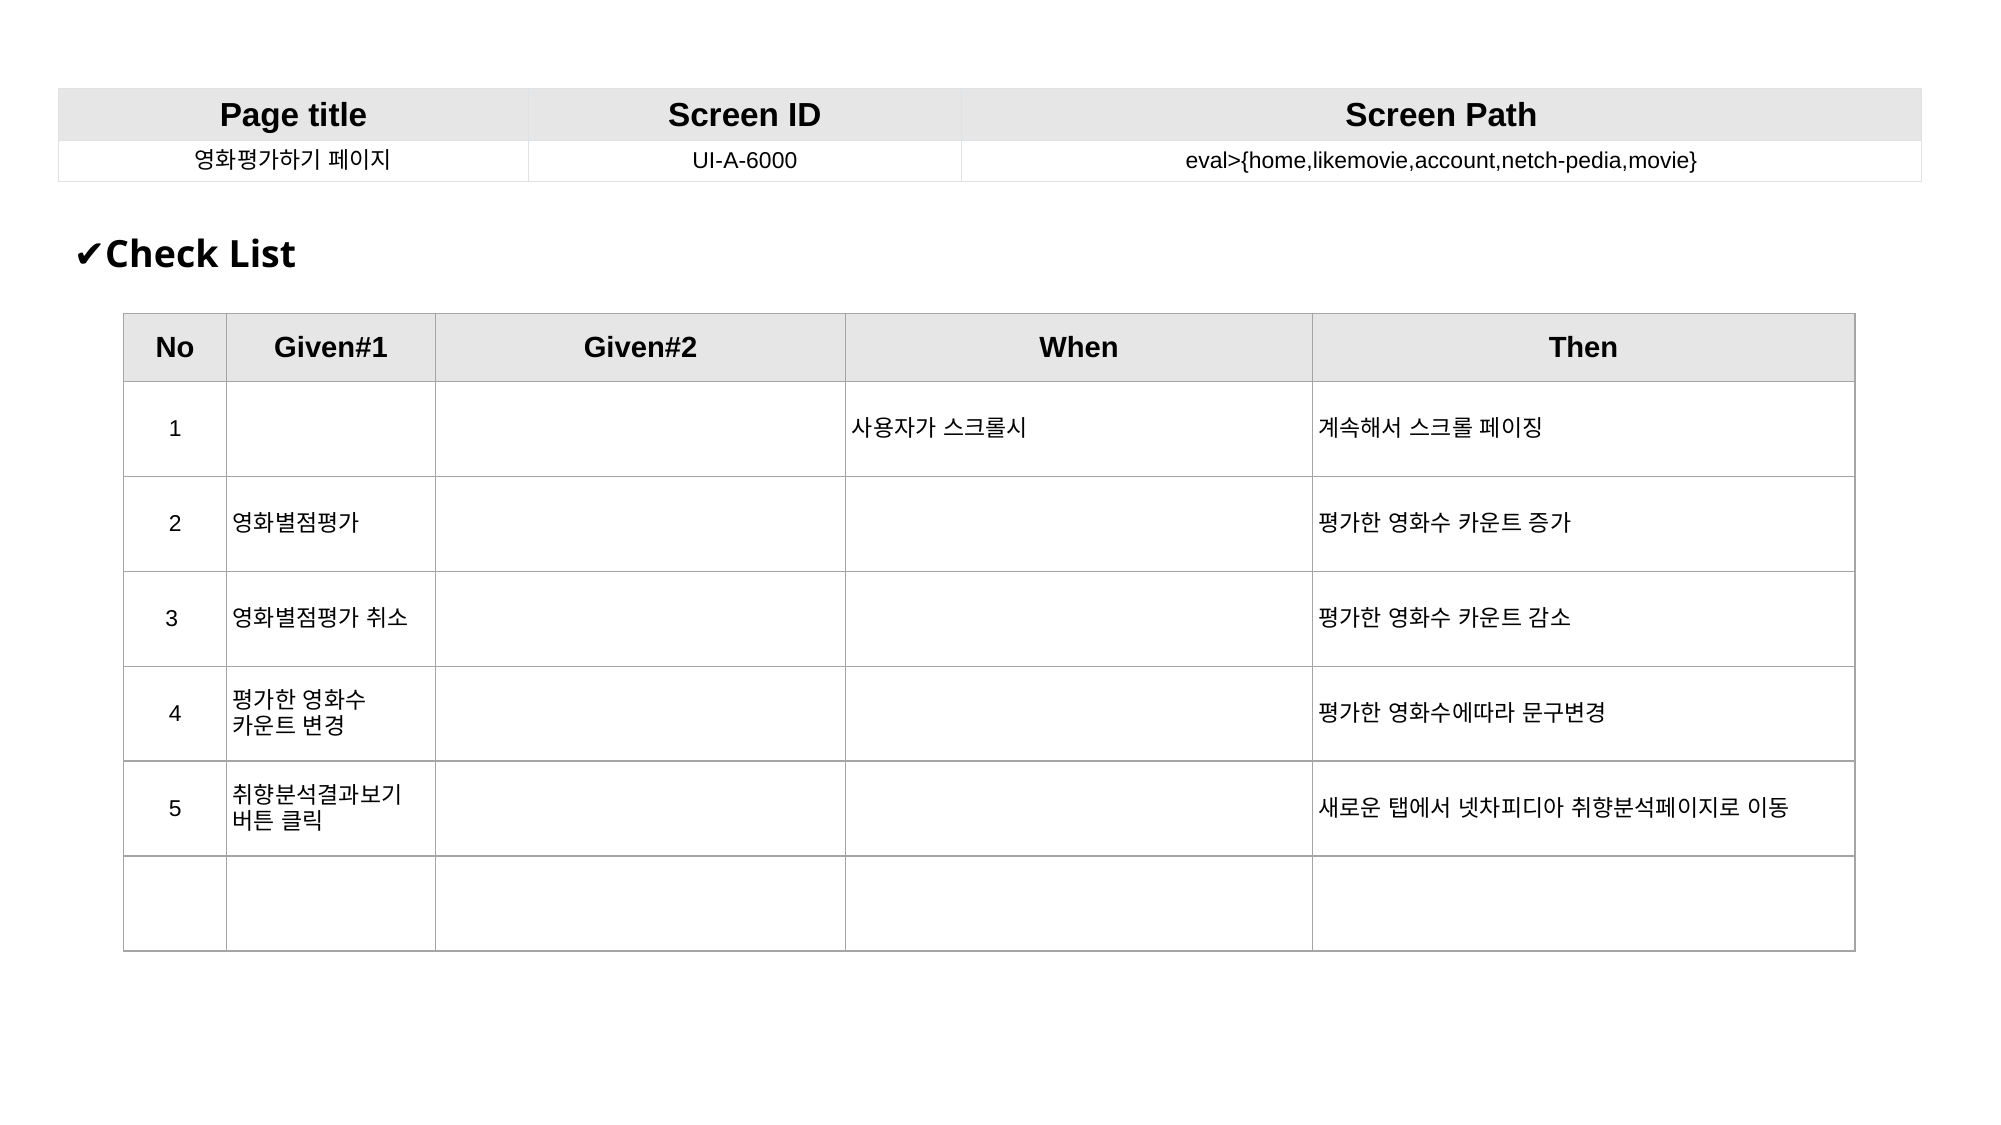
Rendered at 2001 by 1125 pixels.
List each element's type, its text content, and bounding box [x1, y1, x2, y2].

table_cell [436, 382, 845, 476]
table_cell 2 [124, 477, 226, 571]
table_cell UI-A-6000 [529, 141, 961, 181]
table_header Screen ID [529, 89, 961, 140]
table_cell [846, 477, 1312, 571]
table_cell [846, 572, 1312, 666]
table_header Screen Path [962, 89, 1921, 140]
table_cell [1313, 857, 1854, 950]
table_cell [227, 382, 435, 476]
table_cell [846, 857, 1312, 950]
table_cell 평가한 영화수에따라 문구변경 [1313, 667, 1854, 760]
table_cell [227, 857, 435, 950]
table_cell 사용자가 스크롤시 [846, 382, 1312, 476]
table_cell [436, 762, 845, 855]
table_cell 영화별점평가 [227, 477, 435, 571]
table_header Given#2 [436, 314, 845, 381]
table_cell [846, 762, 1312, 855]
table_cell 취향분석결과보기 버튼 클릭 [227, 762, 435, 855]
table_cell 1 [124, 382, 226, 476]
table_cell [124, 857, 226, 950]
table_cell [436, 572, 845, 666]
table_cell 평가한 영화수 카운트 증가 [1313, 477, 1854, 571]
text_box ✔Check List [58, 222, 337, 283]
table_cell 영화평가하기 페이지 [59, 141, 528, 181]
table_cell 새로운 탭에서 넷차피디아 취향분석페이지로 이동 [1313, 762, 1854, 855]
table_cell [436, 857, 845, 950]
table_header Page title [59, 89, 528, 140]
table_cell [436, 477, 845, 571]
table_cell 평가한 영화수 카운트 감소 [1313, 572, 1854, 666]
table_cell [846, 667, 1312, 760]
table_header Given#1 [227, 314, 435, 381]
table_header No [124, 314, 226, 381]
table_cell 4 [124, 667, 226, 760]
table_header When [846, 314, 1312, 381]
table_cell 영화별점평가 취소 [227, 572, 435, 666]
table_header Then [1313, 314, 1854, 381]
table_cell 3 [124, 572, 226, 666]
table_cell 평가한 영화수 카운트 변경 [227, 667, 435, 760]
table_cell 계속해서 스크롤 페이징 [1313, 382, 1854, 476]
table_cell [436, 667, 845, 760]
table_cell 5 [124, 762, 226, 855]
table_cell eval>{home,likemovie,account,netch-pedia,movie} [962, 141, 1921, 181]
